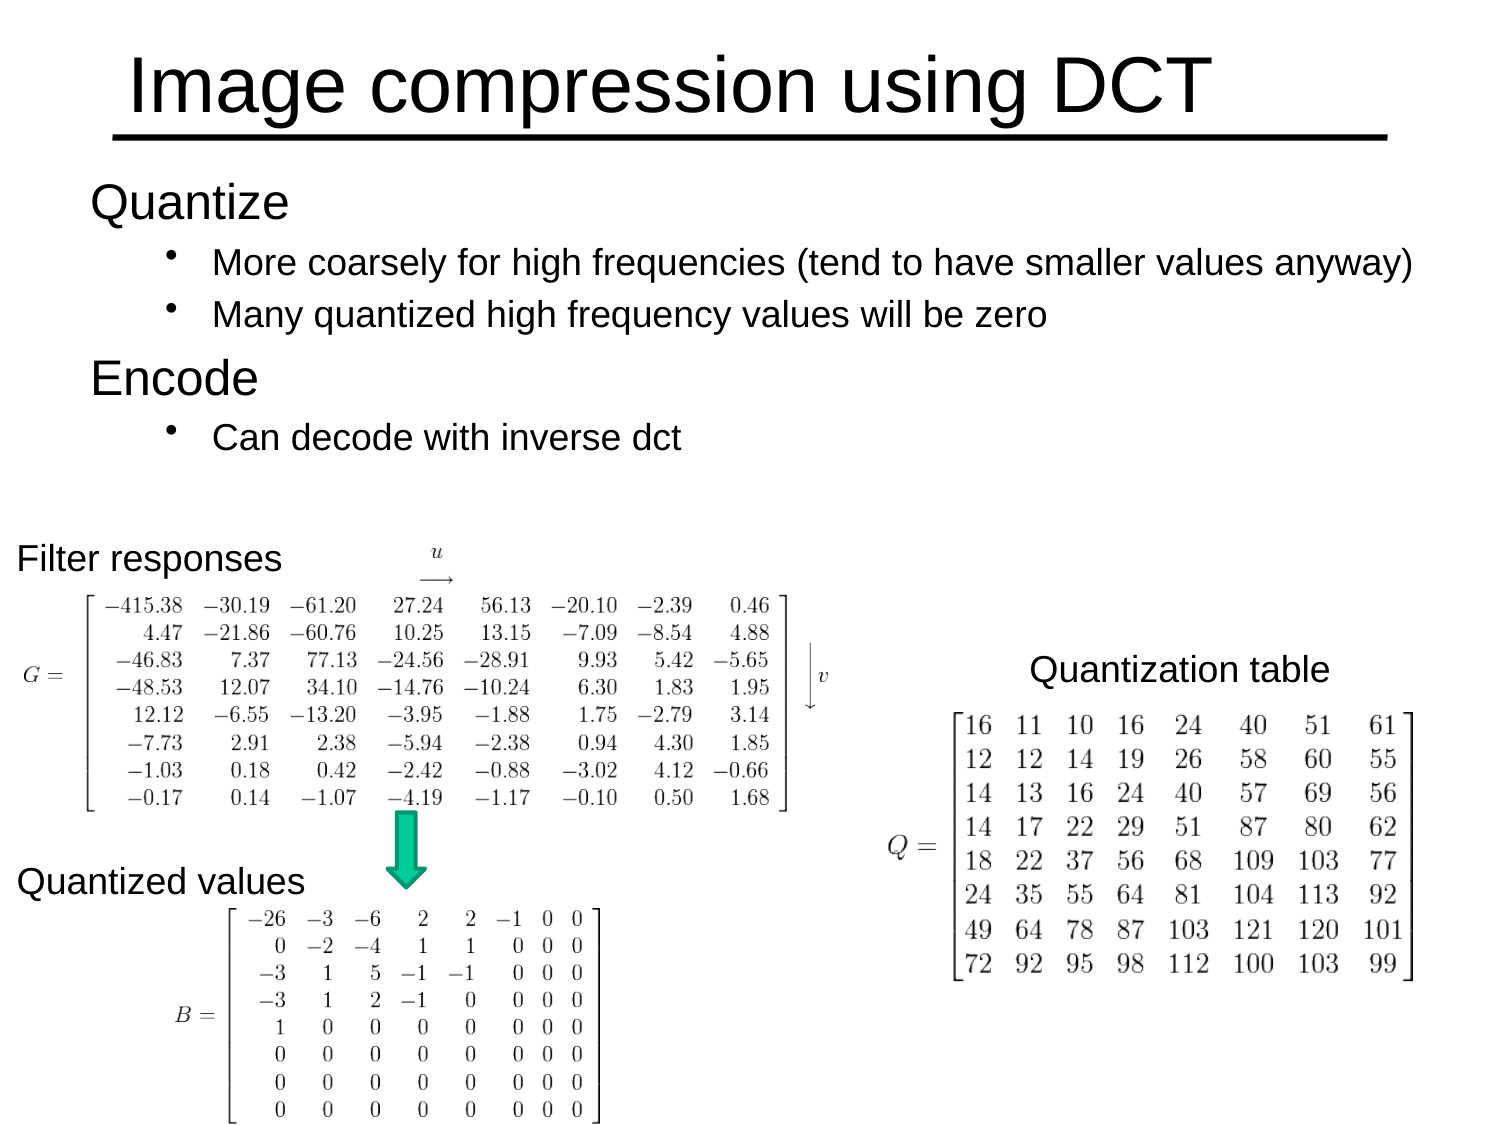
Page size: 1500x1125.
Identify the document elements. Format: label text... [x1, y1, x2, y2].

title Image compression using DCT [112, 12, 1388, 150]
text_box Quantized values [1, 849, 321, 910]
list Quantize More coarsely for high frequencies (tend to have smaller values anyway) Many quantized high frequency values will be zero Encode Can decode with inverse dct [75, 162, 1500, 1005]
picture [174, 907, 601, 1125]
picture [887, 712, 1413, 984]
text_box [385, 821, 427, 890]
text_box Quantization table [1014, 637, 1346, 698]
picture [24, 548, 829, 813]
text_box Filter responses [1, 526, 298, 587]
